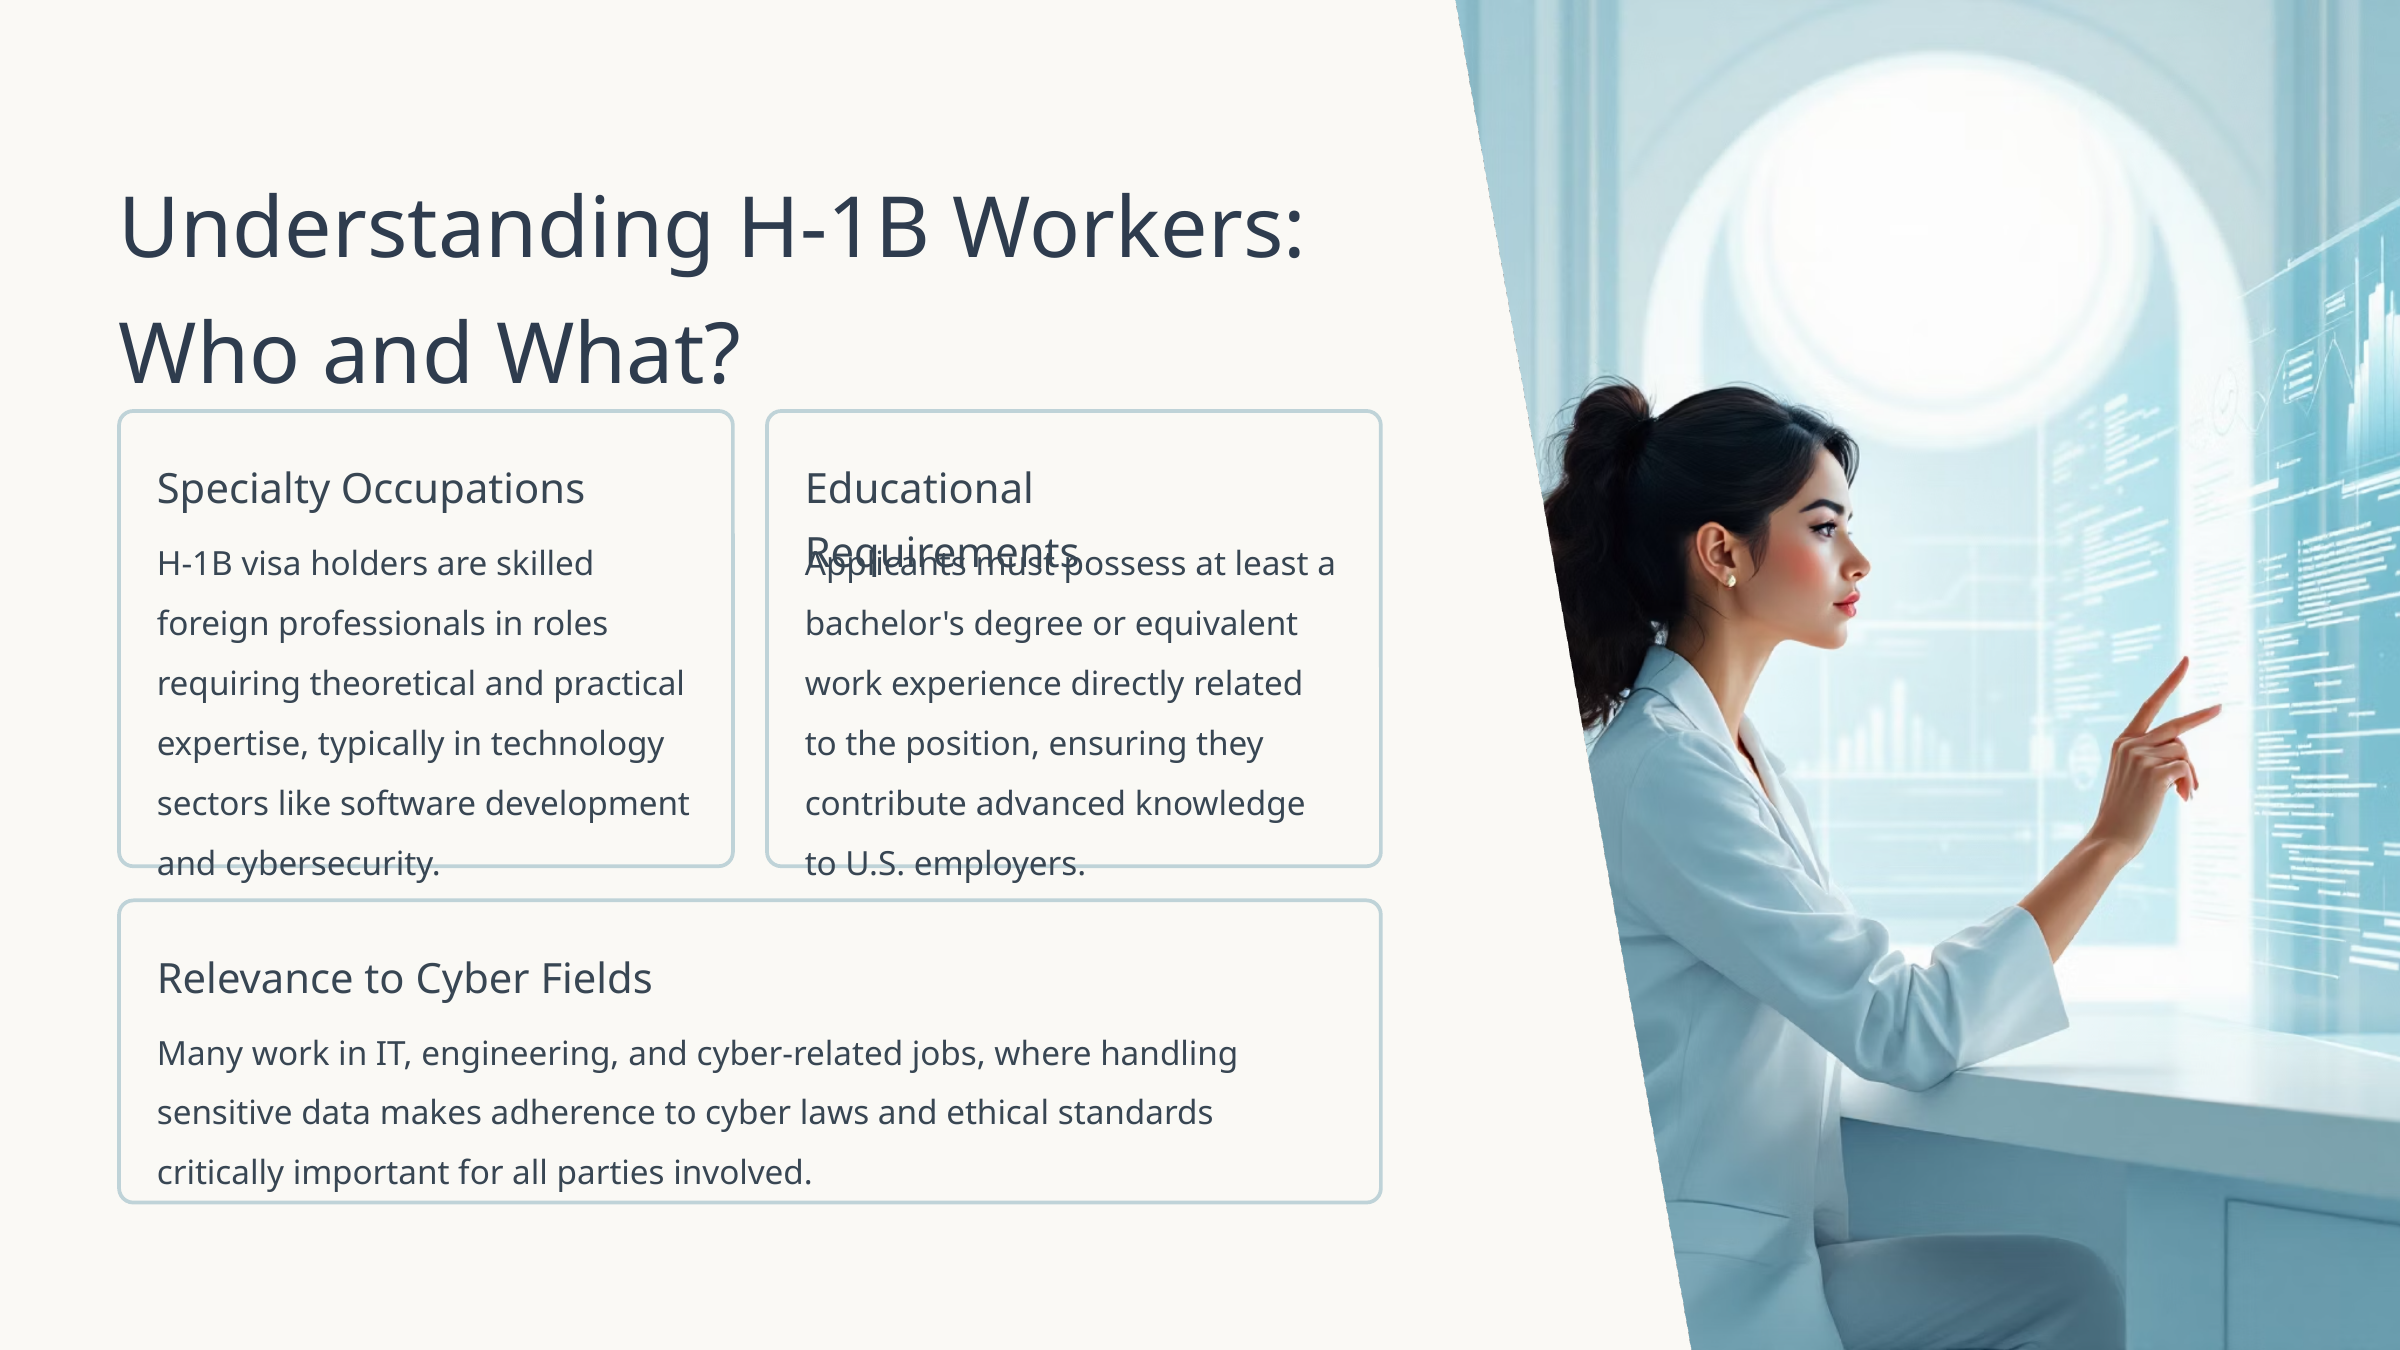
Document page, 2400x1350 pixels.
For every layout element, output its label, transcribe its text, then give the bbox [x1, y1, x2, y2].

text_box Applicants must possess at least a bachelor's degree or equivalent work experience directly related to the position, ensuring they contribute advanced knowledge to U.S. employers. [804, 522, 1344, 829]
text_box Relevance to Cyber Fields [156, 938, 663, 992]
text_box H-1B visa holders are skilled foreign professionals in roles requiring theoretical and practical expertise, typically in technology sectors like software development and cybersecurity. [156, 522, 696, 829]
text_box Understanding H-1B Workers: Who and What? [119, 147, 1381, 360]
text_box Specialty Occupations [156, 448, 592, 502]
text_box [767, 410, 1381, 867]
text_box [119, 410, 733, 867]
text_box Many work in IT, engineering, and cyber-related jobs, where handling sensitive data makes adherence to cyber laws and ethical standards critically important for all parties involved. [156, 1011, 1344, 1165]
text_box Educational Requirements [804, 448, 1306, 502]
picture [1454, 0, 2400, 1350]
text_box [119, 900, 1381, 1203]
